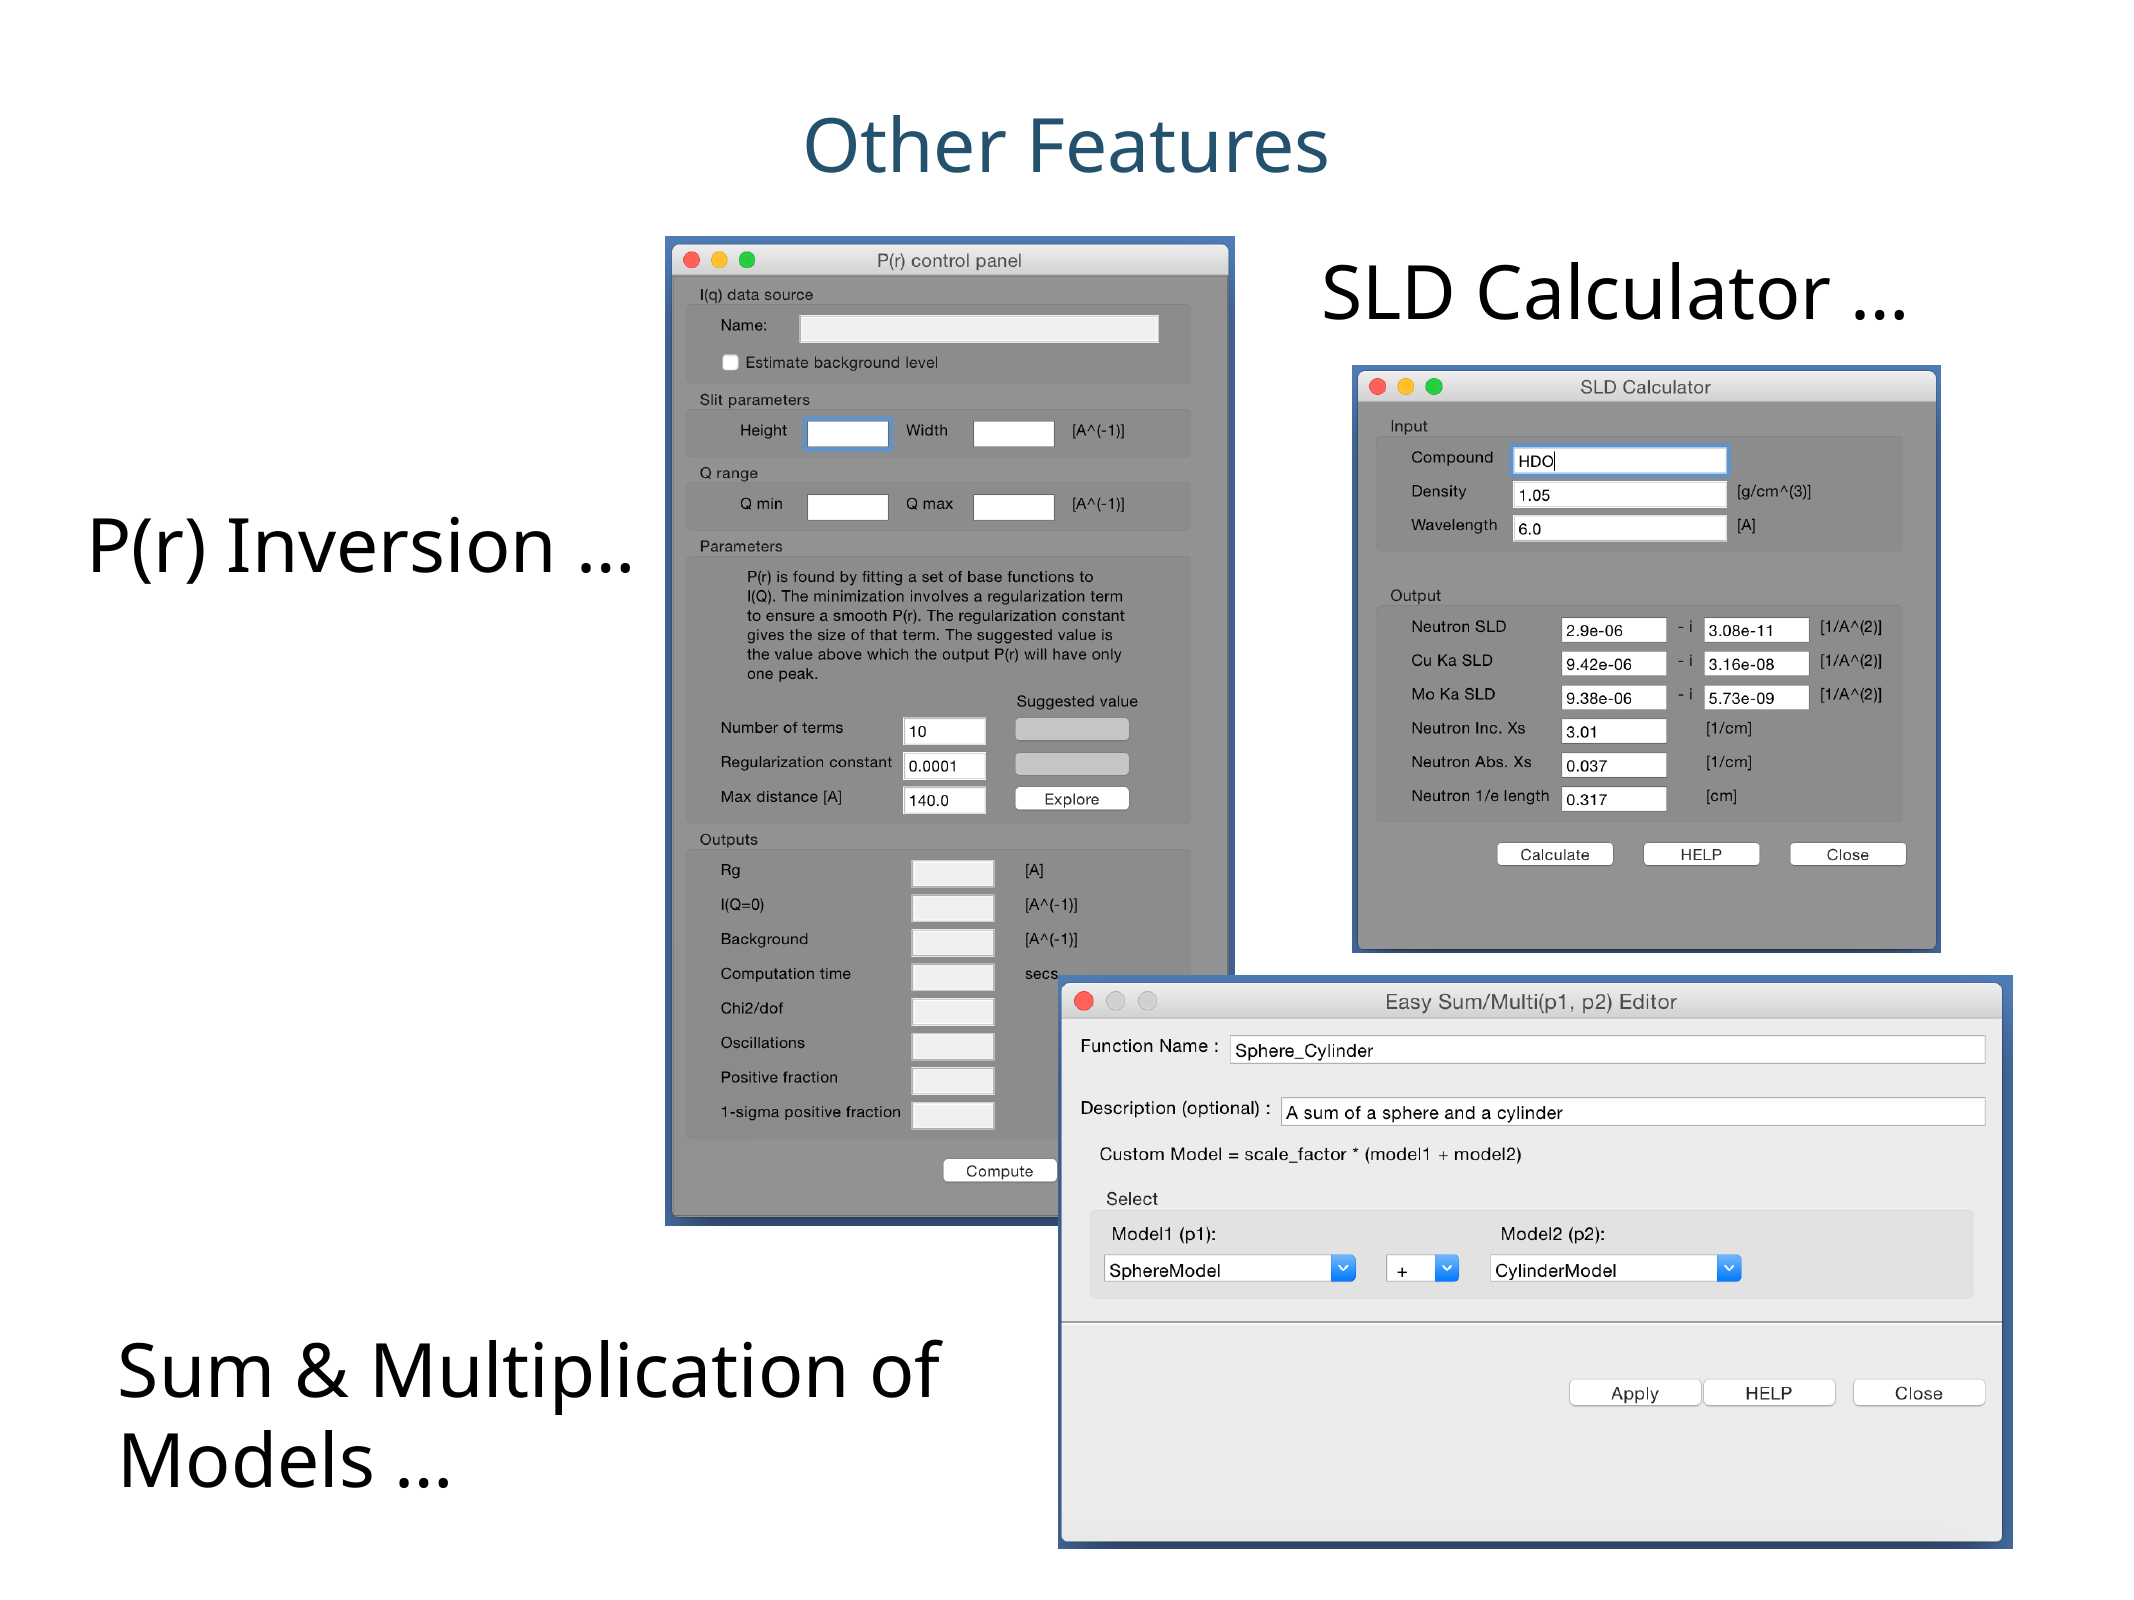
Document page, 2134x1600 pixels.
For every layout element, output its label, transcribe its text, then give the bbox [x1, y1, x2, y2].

picture [665, 236, 2013, 1549]
title Other Features [299, 97, 1834, 188]
text_box P(r) Inversion … [77, 488, 645, 596]
text_box Sum & Multiplication of Models … [109, 1314, 1012, 1511]
picture [1351, 365, 1941, 953]
text_box SLD Calculator … [1313, 236, 1920, 343]
